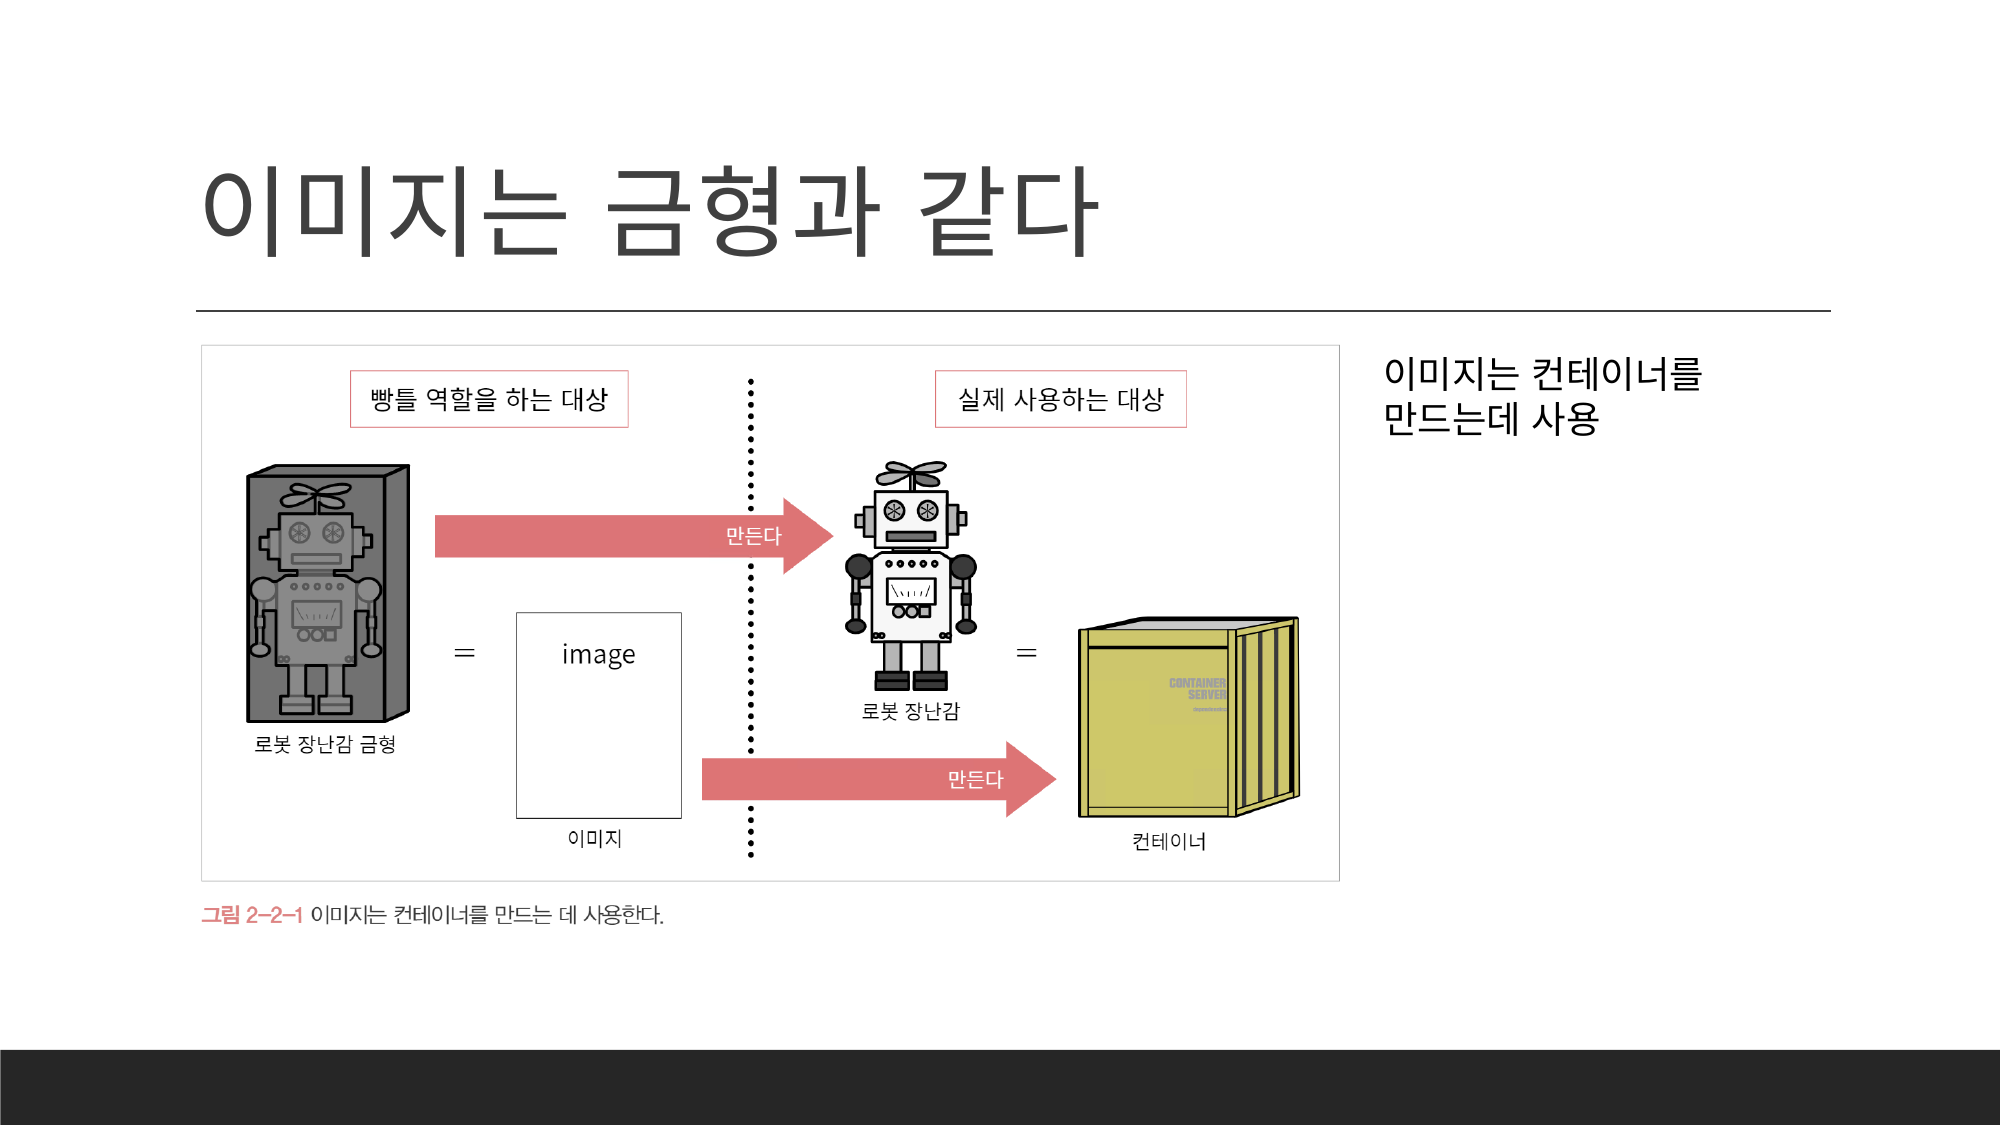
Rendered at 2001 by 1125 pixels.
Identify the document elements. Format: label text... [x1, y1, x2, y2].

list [179, 321, 1369, 940]
text_box 이미지는 컨테이너를 만드는데 사용 [1377, 343, 1830, 448]
title 이미지는 금형과 같다 [180, 47, 1830, 285]
